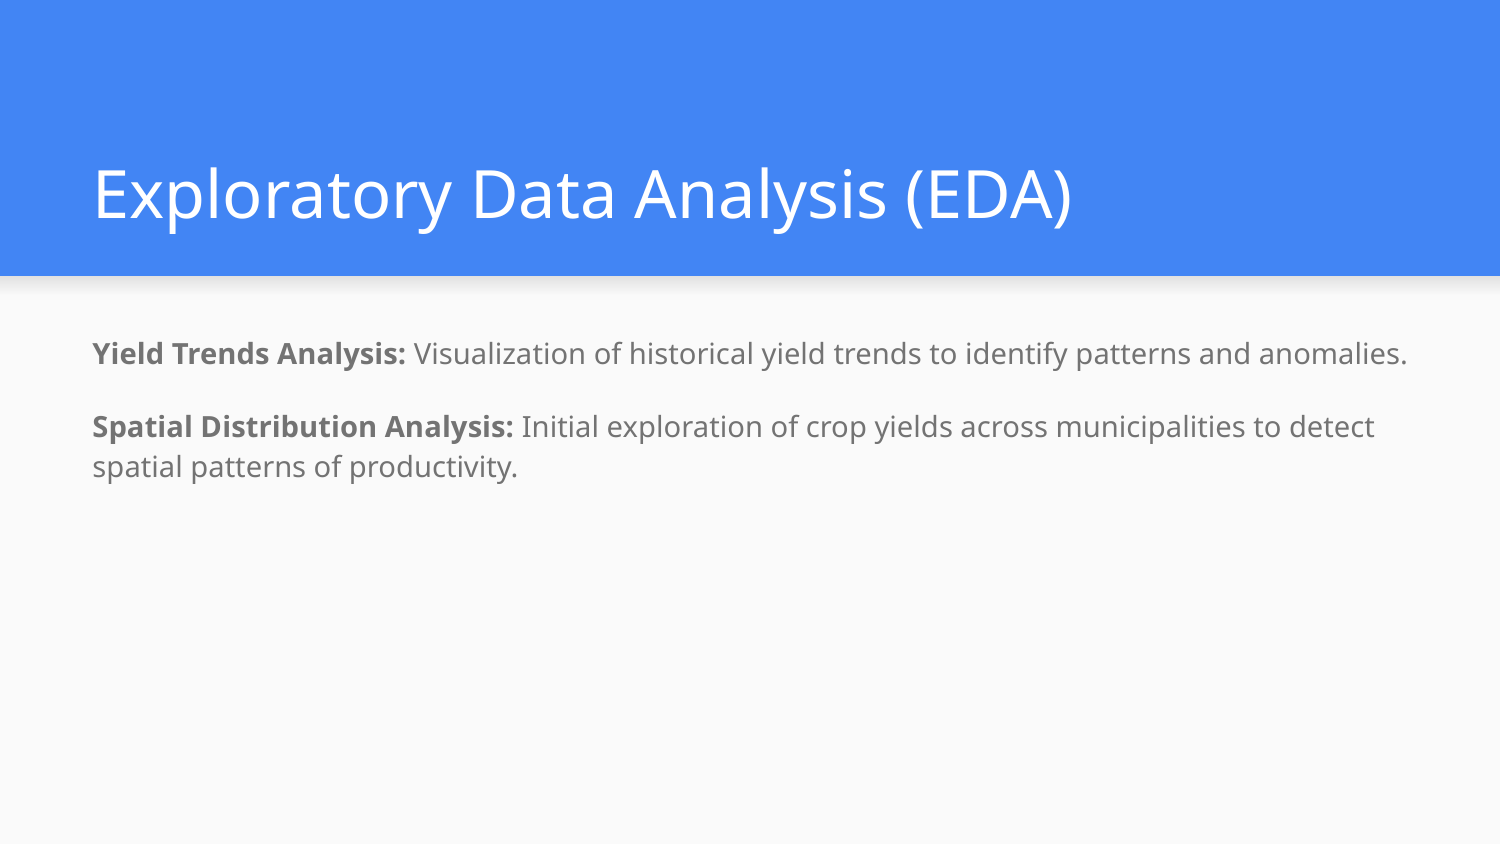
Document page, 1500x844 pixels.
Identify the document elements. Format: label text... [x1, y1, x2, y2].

list Yield Trends Analysis: Visualization of historical yield trends to identify patterns and anomalies. Spatial Distribution Analysis: Initial exploration of crop yields across municipalities to detect spatial patterns of productivity. [77, 314, 1427, 760]
title Exploratory Data Analysis (EDA) [77, 121, 1427, 248]
